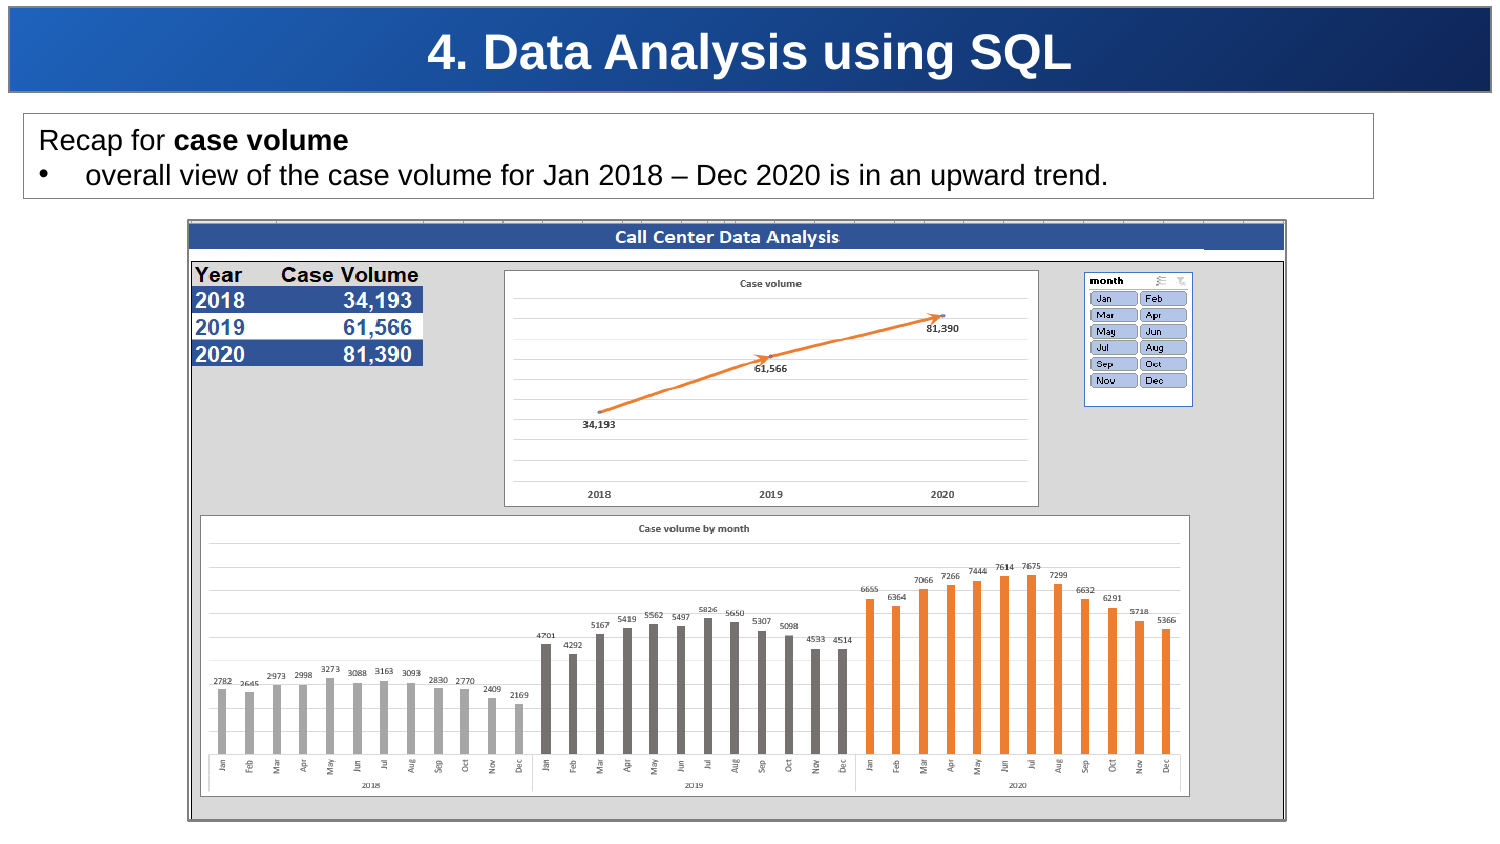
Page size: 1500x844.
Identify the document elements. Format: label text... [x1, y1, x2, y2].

text_box Recap for case volume overall view of the case volume for Jan 2018 – Dec 2020 is in an upward trend. [23, 113, 1374, 199]
text_box 4. Data Analysis using SQL [8, 6, 1492, 93]
picture [189, 220, 1285, 820]
